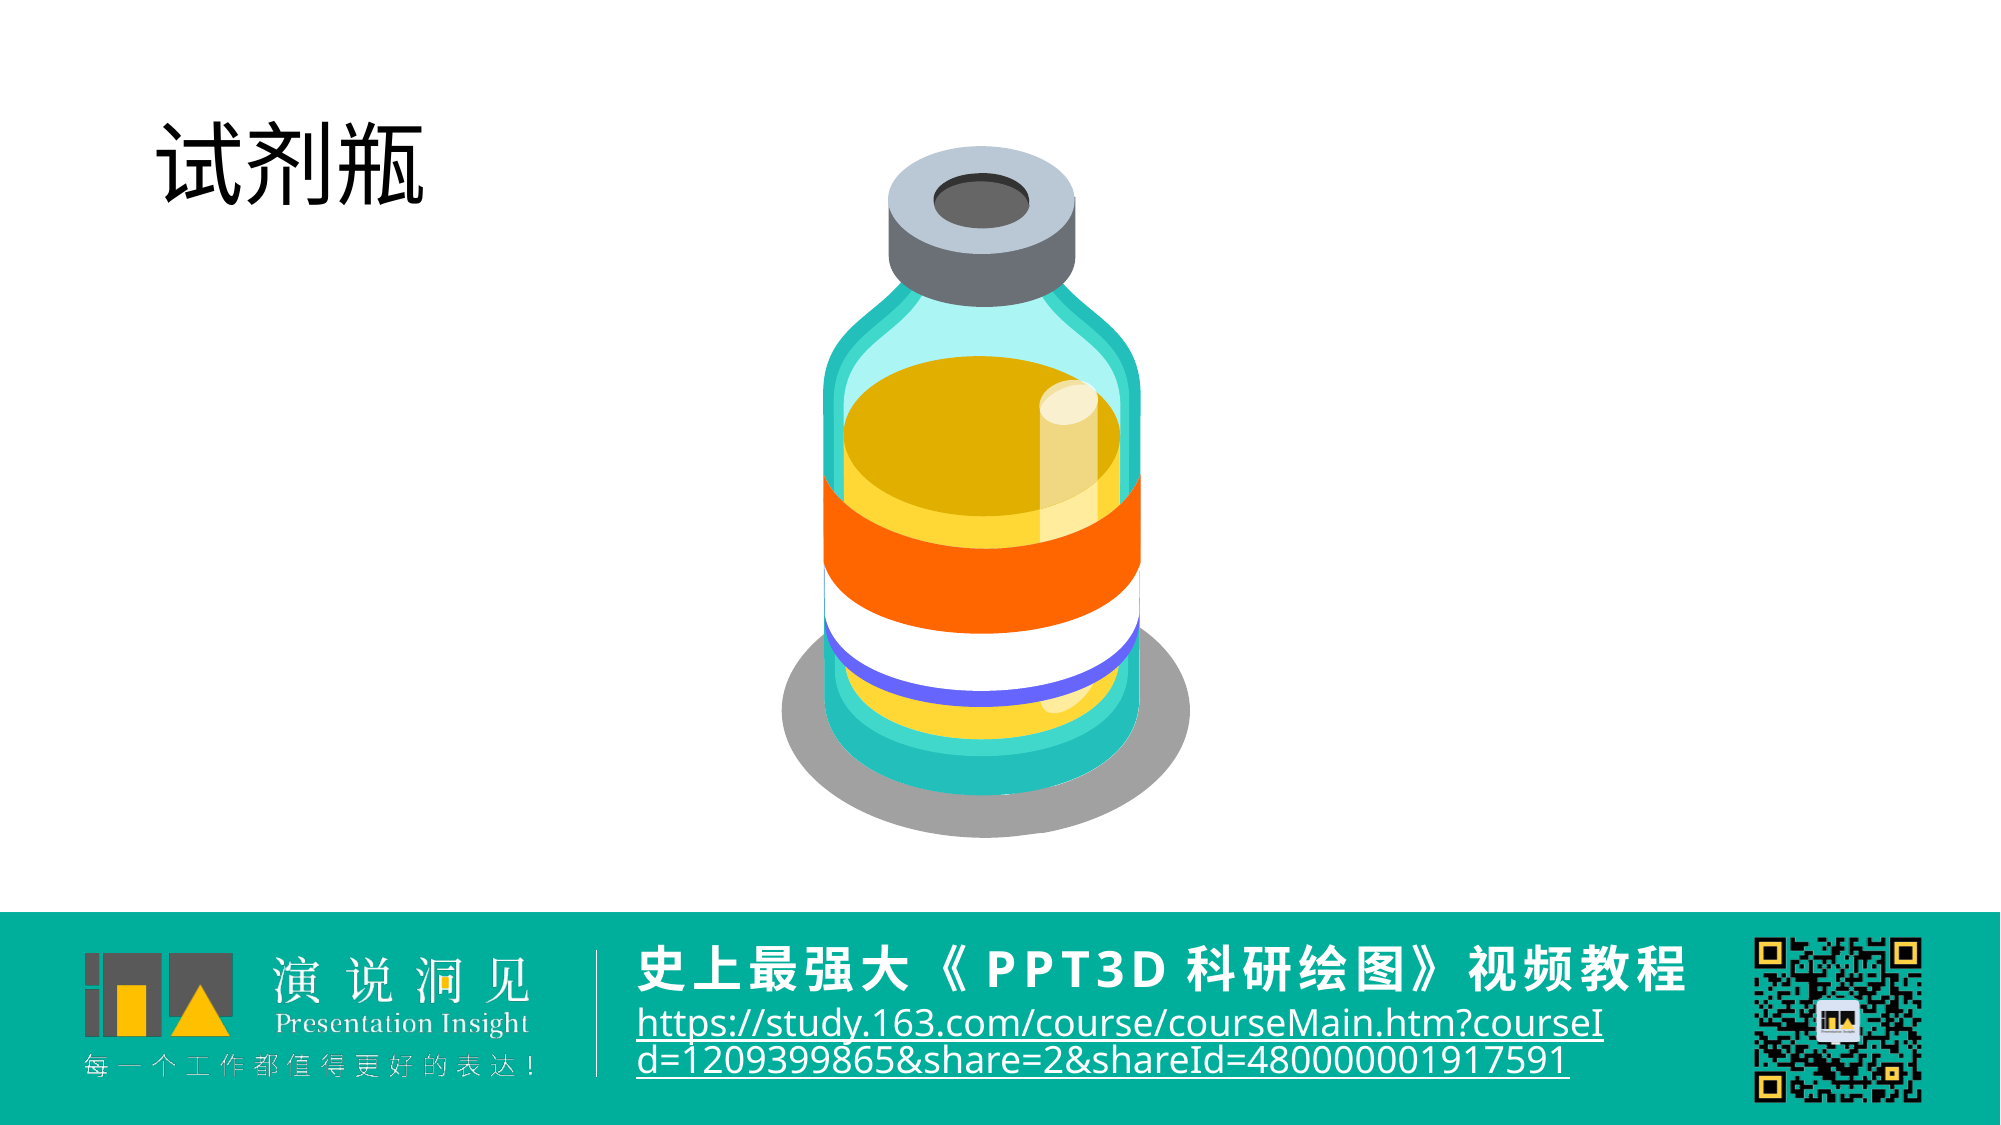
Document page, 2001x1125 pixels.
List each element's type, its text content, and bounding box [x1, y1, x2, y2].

title 试剂瓶 [137, 59, 1863, 278]
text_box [0, 912, 2000, 1125]
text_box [781, 142, 1190, 838]
